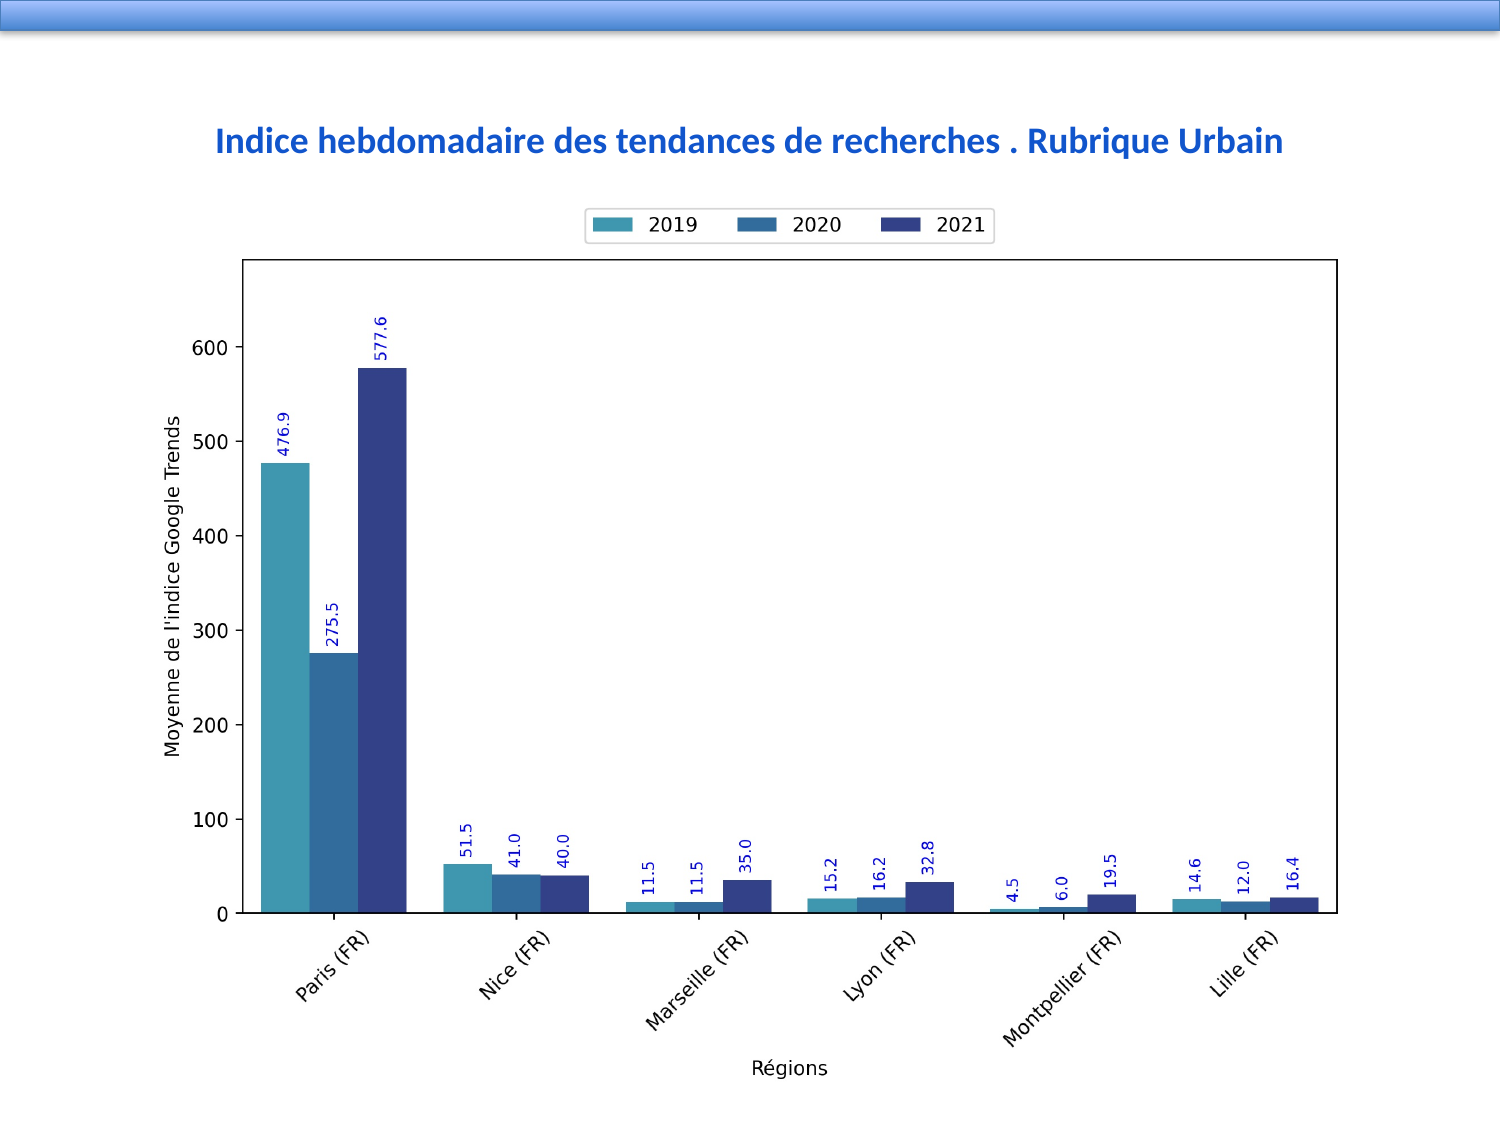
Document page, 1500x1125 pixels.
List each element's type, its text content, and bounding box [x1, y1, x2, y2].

text_box [0, 0, 1500, 31]
title Indice hebdomadaire des tendances de recherches . Rubrique Urbain [75, 45, 1425, 233]
picture [149, 194, 1351, 1093]
